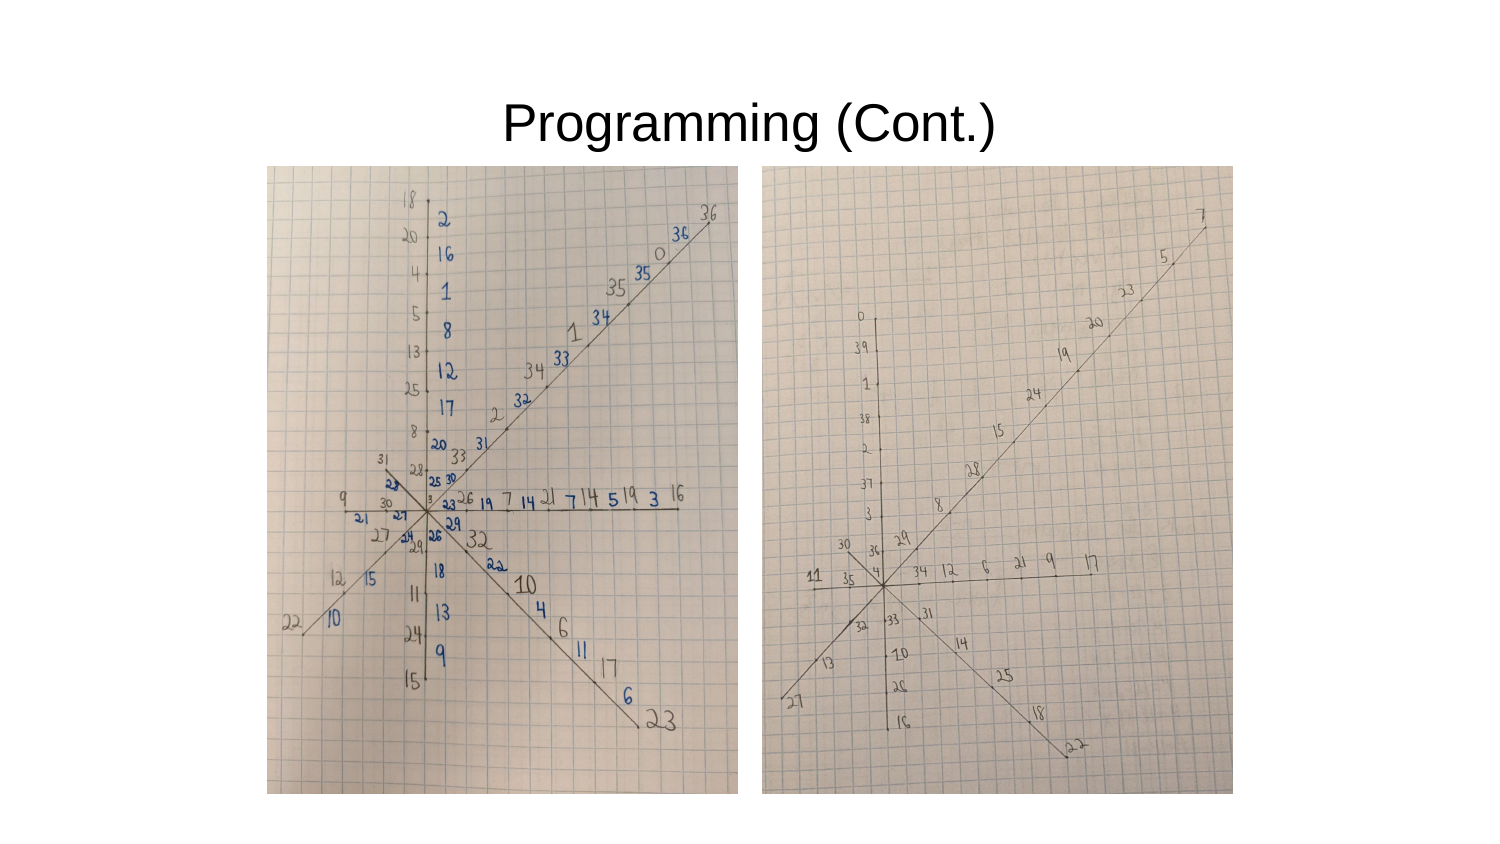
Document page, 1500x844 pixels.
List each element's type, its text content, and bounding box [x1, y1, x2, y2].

picture [267, 166, 738, 794]
picture [762, 166, 1233, 794]
title Programming (Cont.) [51, 72, 1449, 167]
